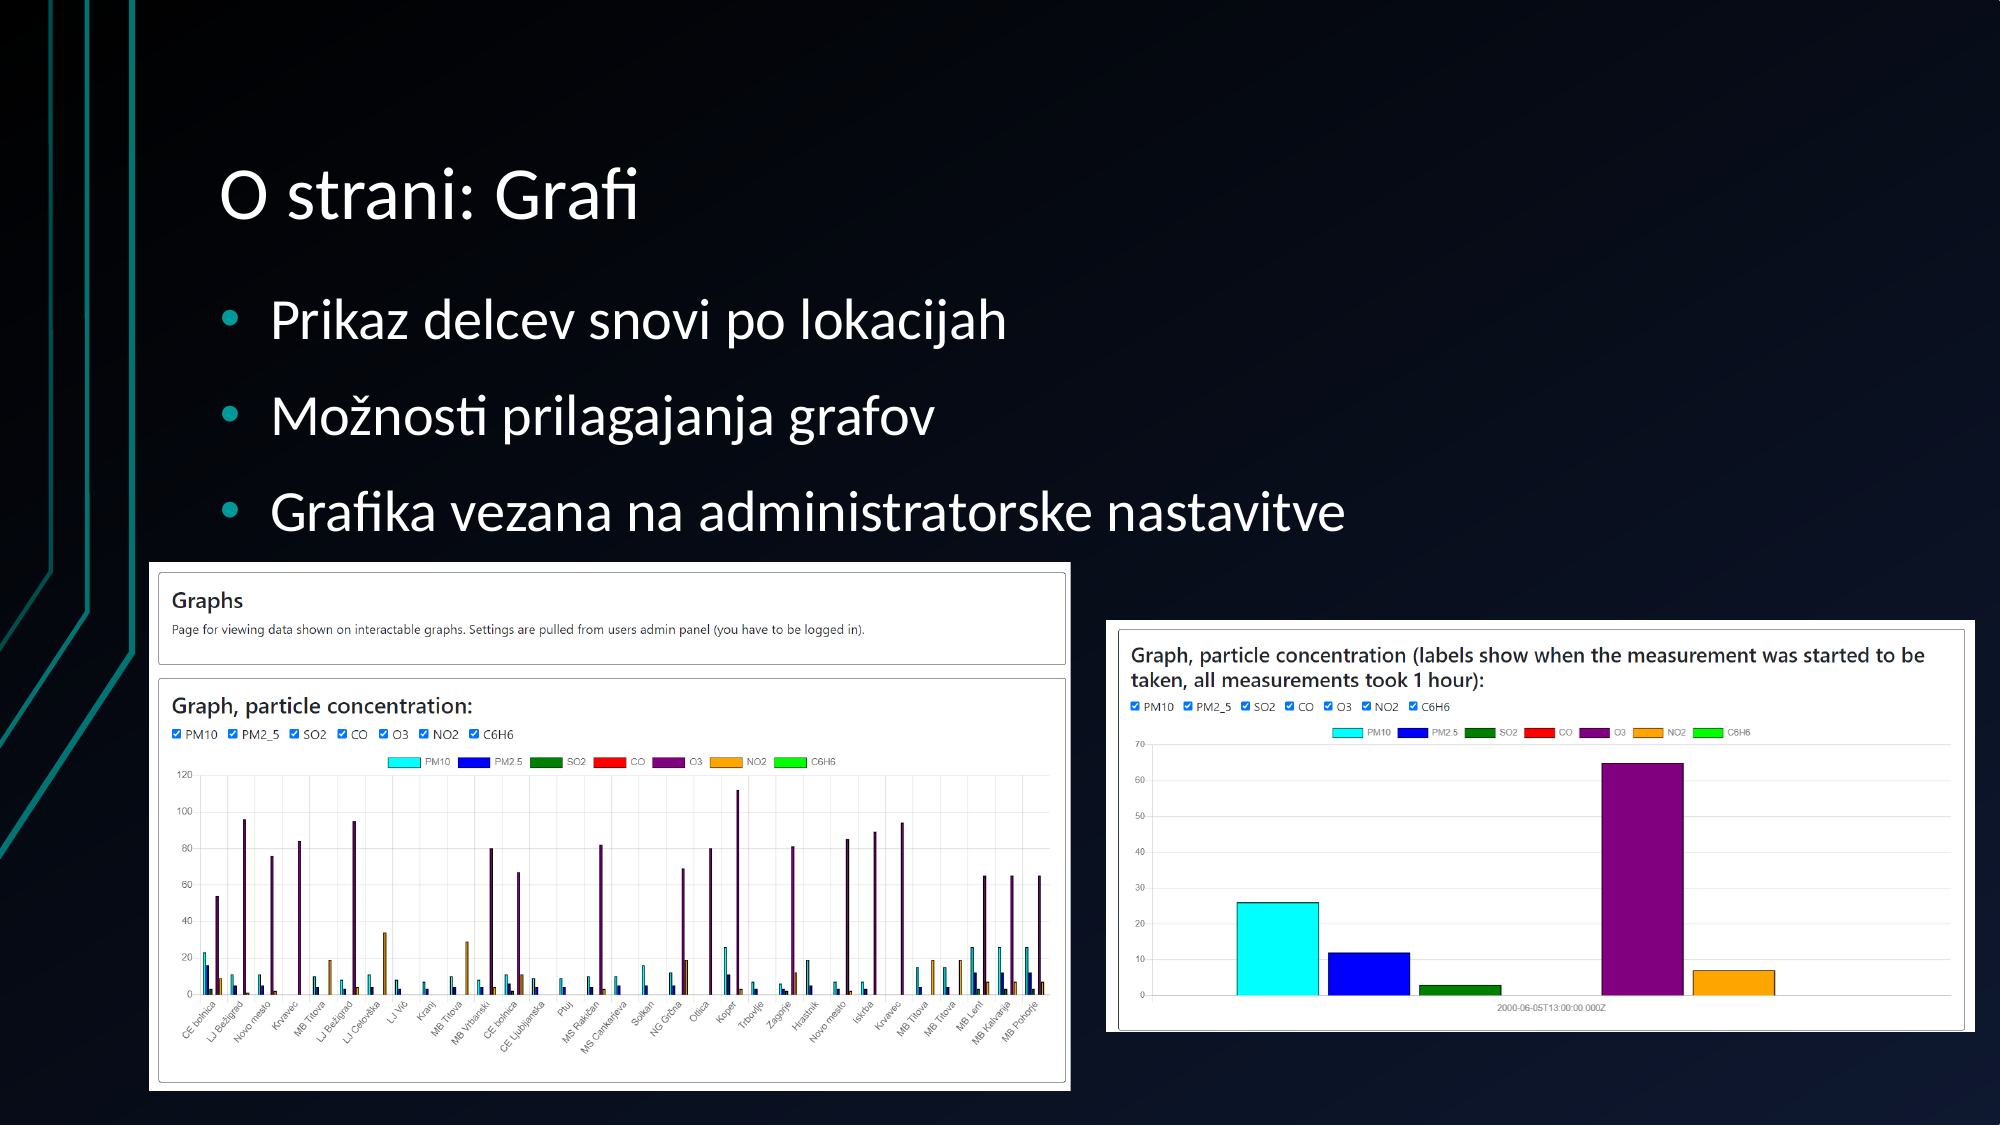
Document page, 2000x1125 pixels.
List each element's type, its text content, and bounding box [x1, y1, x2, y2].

picture [148, 562, 1071, 1091]
picture [1105, 620, 1976, 1033]
title O strani: Grafi [199, 45, 1900, 246]
list Prikaz delcev snovi po lokacijah Možnosti prilagajanja grafov Grafika vezana na administratorske nastavitve [199, 279, 1900, 1012]
